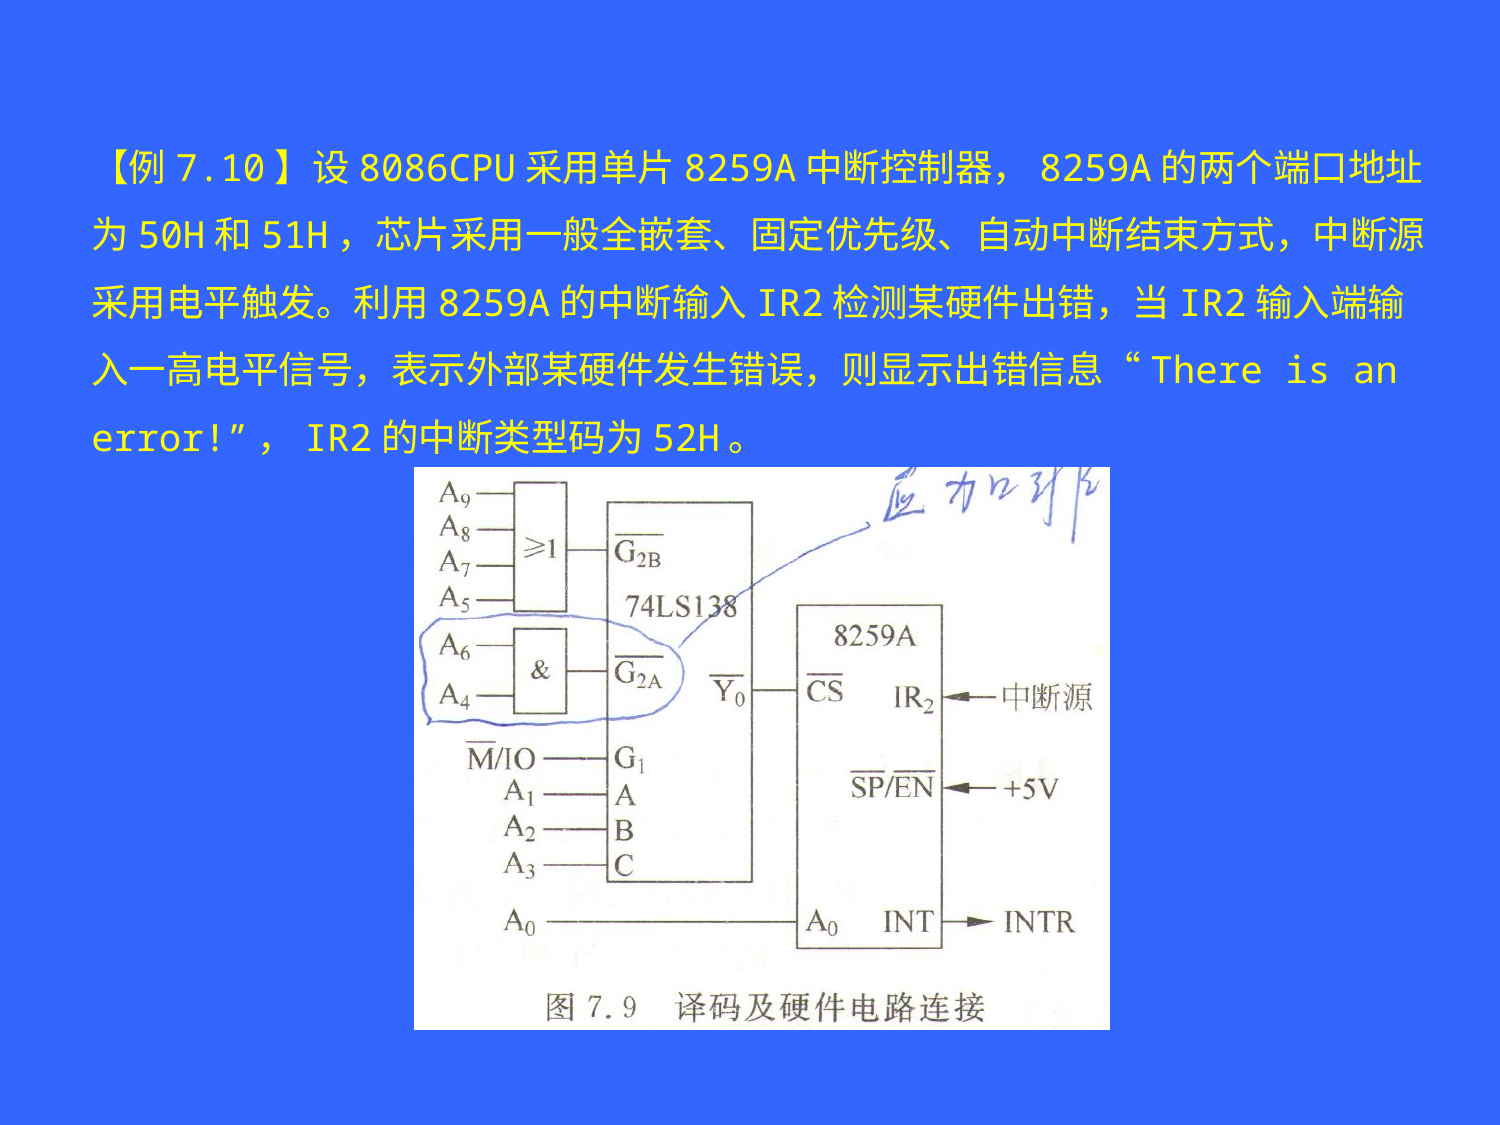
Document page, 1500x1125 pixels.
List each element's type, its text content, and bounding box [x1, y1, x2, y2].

text_box 【例7.10】设8086CPU采用单片8259A中断控制器，8259A的两个端口地址为50H和51H，芯片采用一般全嵌套、固定优先级、自动中断结束方式，中断源采用电平触发。利用8259A的中断输入IR2检测某硬件出错，当IR2输入端输入一高电平信号，表示外部某硬件发生错误，则显示出错信息“There is an error!”，IR2的中断类型码为52H。 [76, 113, 1447, 466]
picture [414, 467, 1110, 1030]
